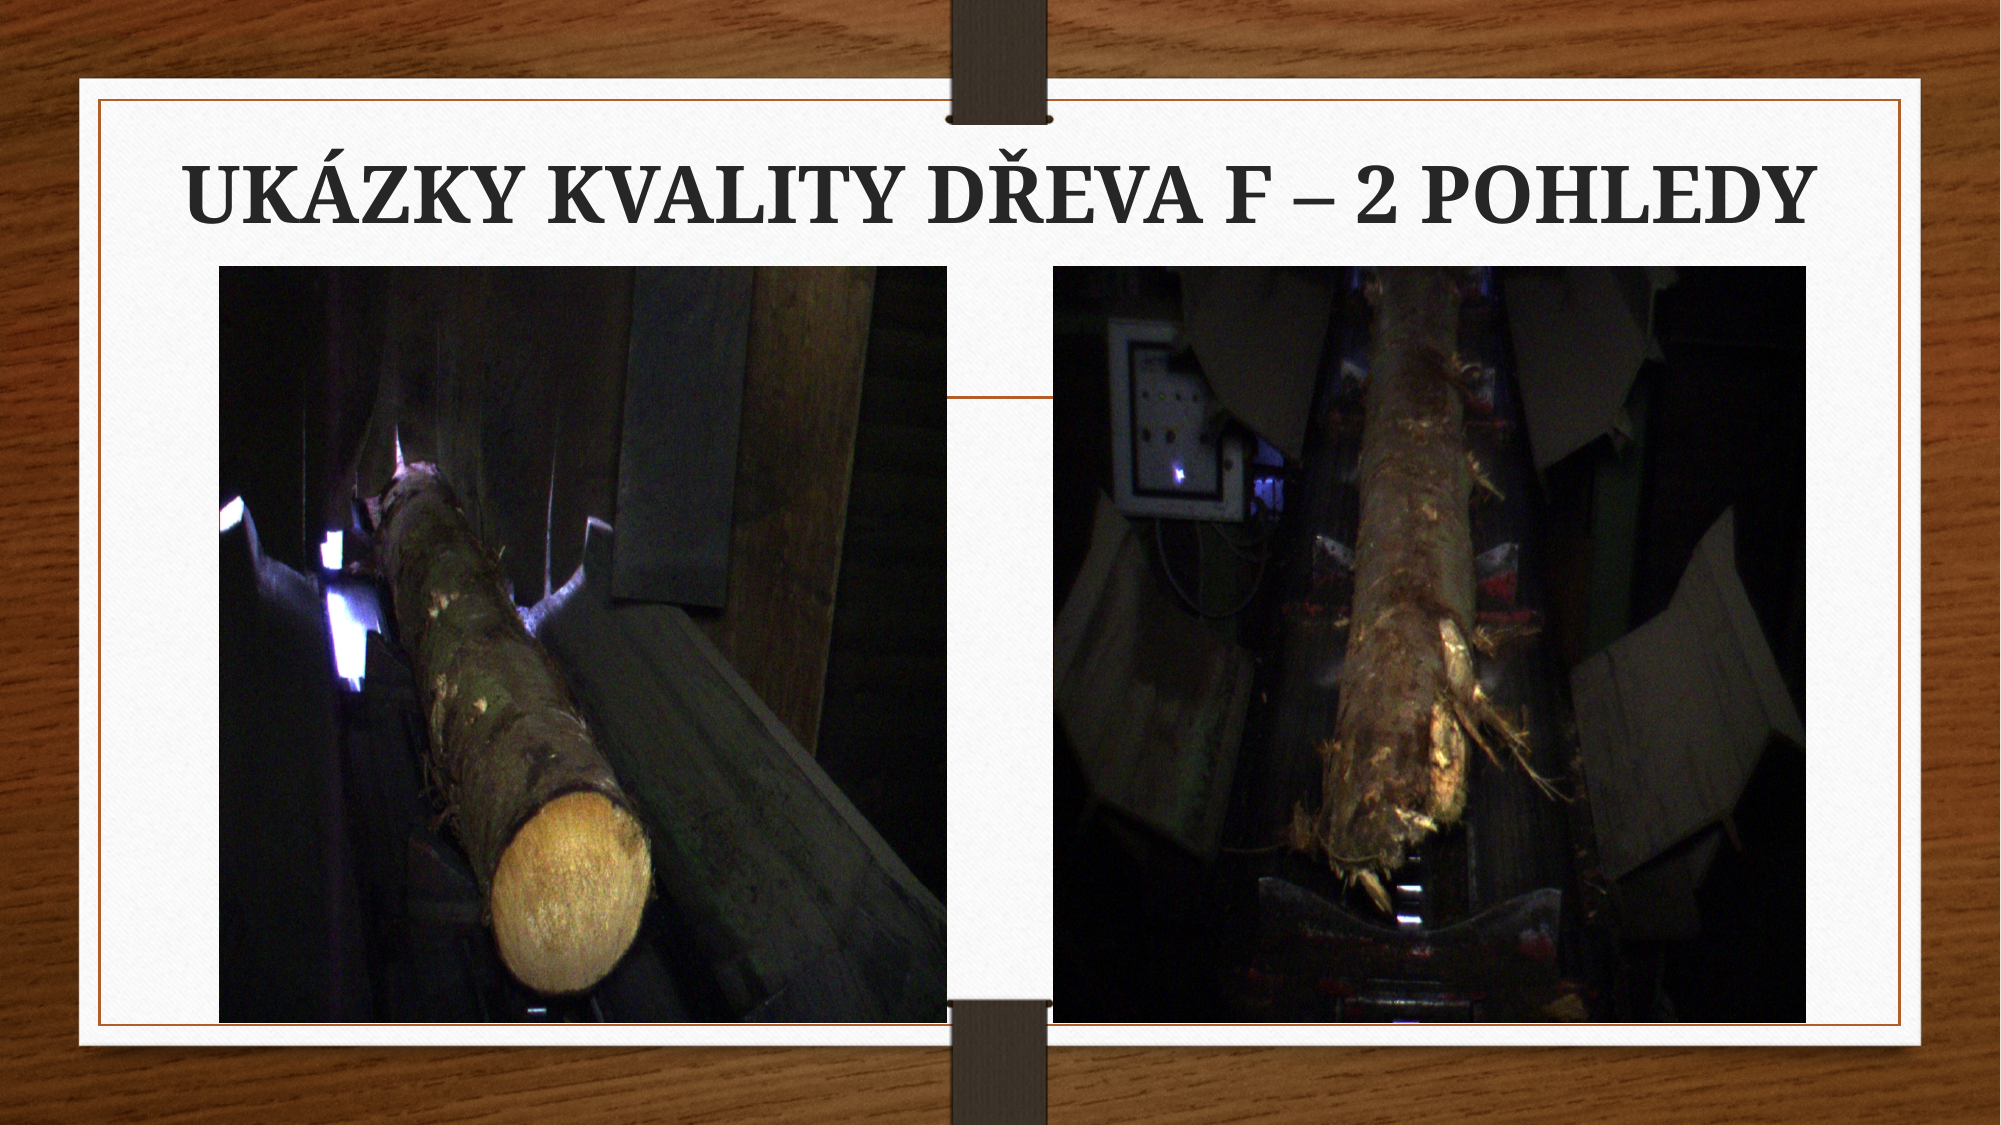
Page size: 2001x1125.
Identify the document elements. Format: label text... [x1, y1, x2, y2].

picture [101, 0, 2001, 1125]
picture [0, 0, 948, 1125]
title UKÁZKY KVALITY DŘEVA F – 2 POHLEDY [139, 136, 1861, 267]
